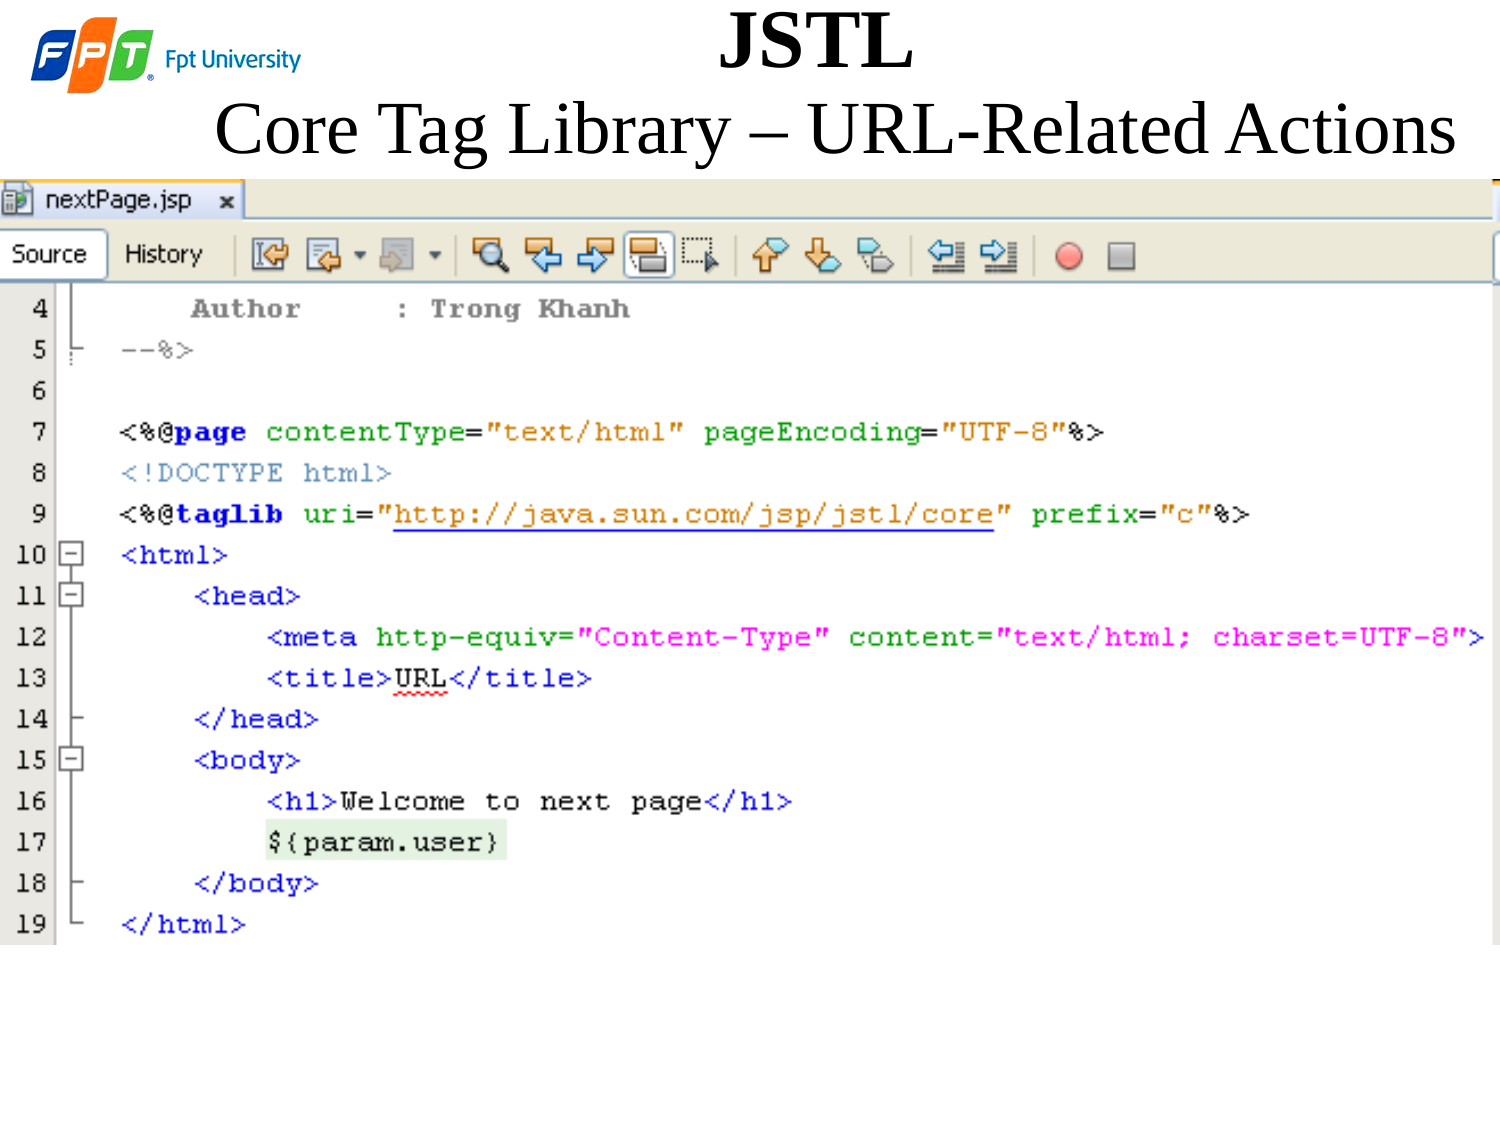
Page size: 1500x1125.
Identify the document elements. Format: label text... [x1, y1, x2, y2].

picture [0, 0, 150, 122]
title JSTL Core Tag Library – URL-Related Actions [150, 0, 1500, 175]
picture [0, 179, 1500, 945]
